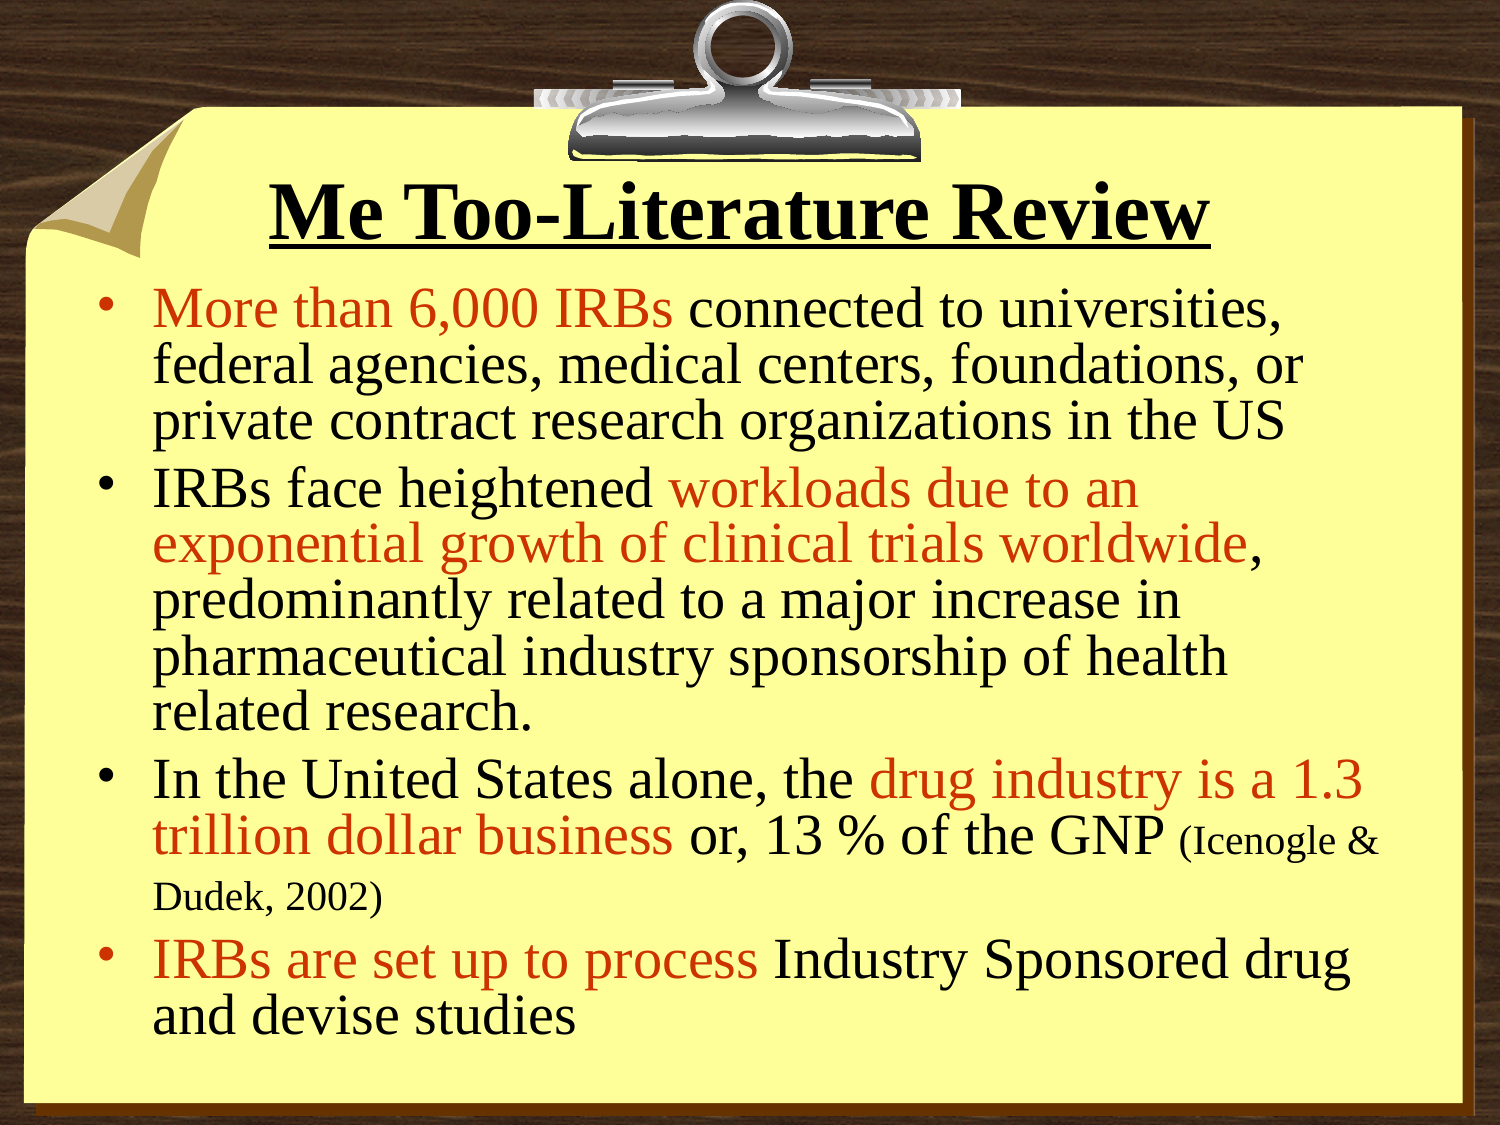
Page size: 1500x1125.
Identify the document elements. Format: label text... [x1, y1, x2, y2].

picture [710, 15, 775, 78]
title Me Too-Literature Review [77, 112, 1403, 300]
picture [0, 0, 1500, 1125]
list More than 6,000 IRBs connected to universities, federal agencies, medical centers, foundations, or private contract research organizations in the US IRBs face heightened workloads due to an exponential growth of clinical trials worldwide, predominantly related to a major increase in pharmaceutical industry sponsorship of health related research. In the United States alone, the drug industry is a 1.3 trillion dollar business or, 13 % of the GNP (Icenogle & Dudek, 2002) IRBs are set up to process Industry Sponsored drug and devise studies [81, 275, 1405, 975]
